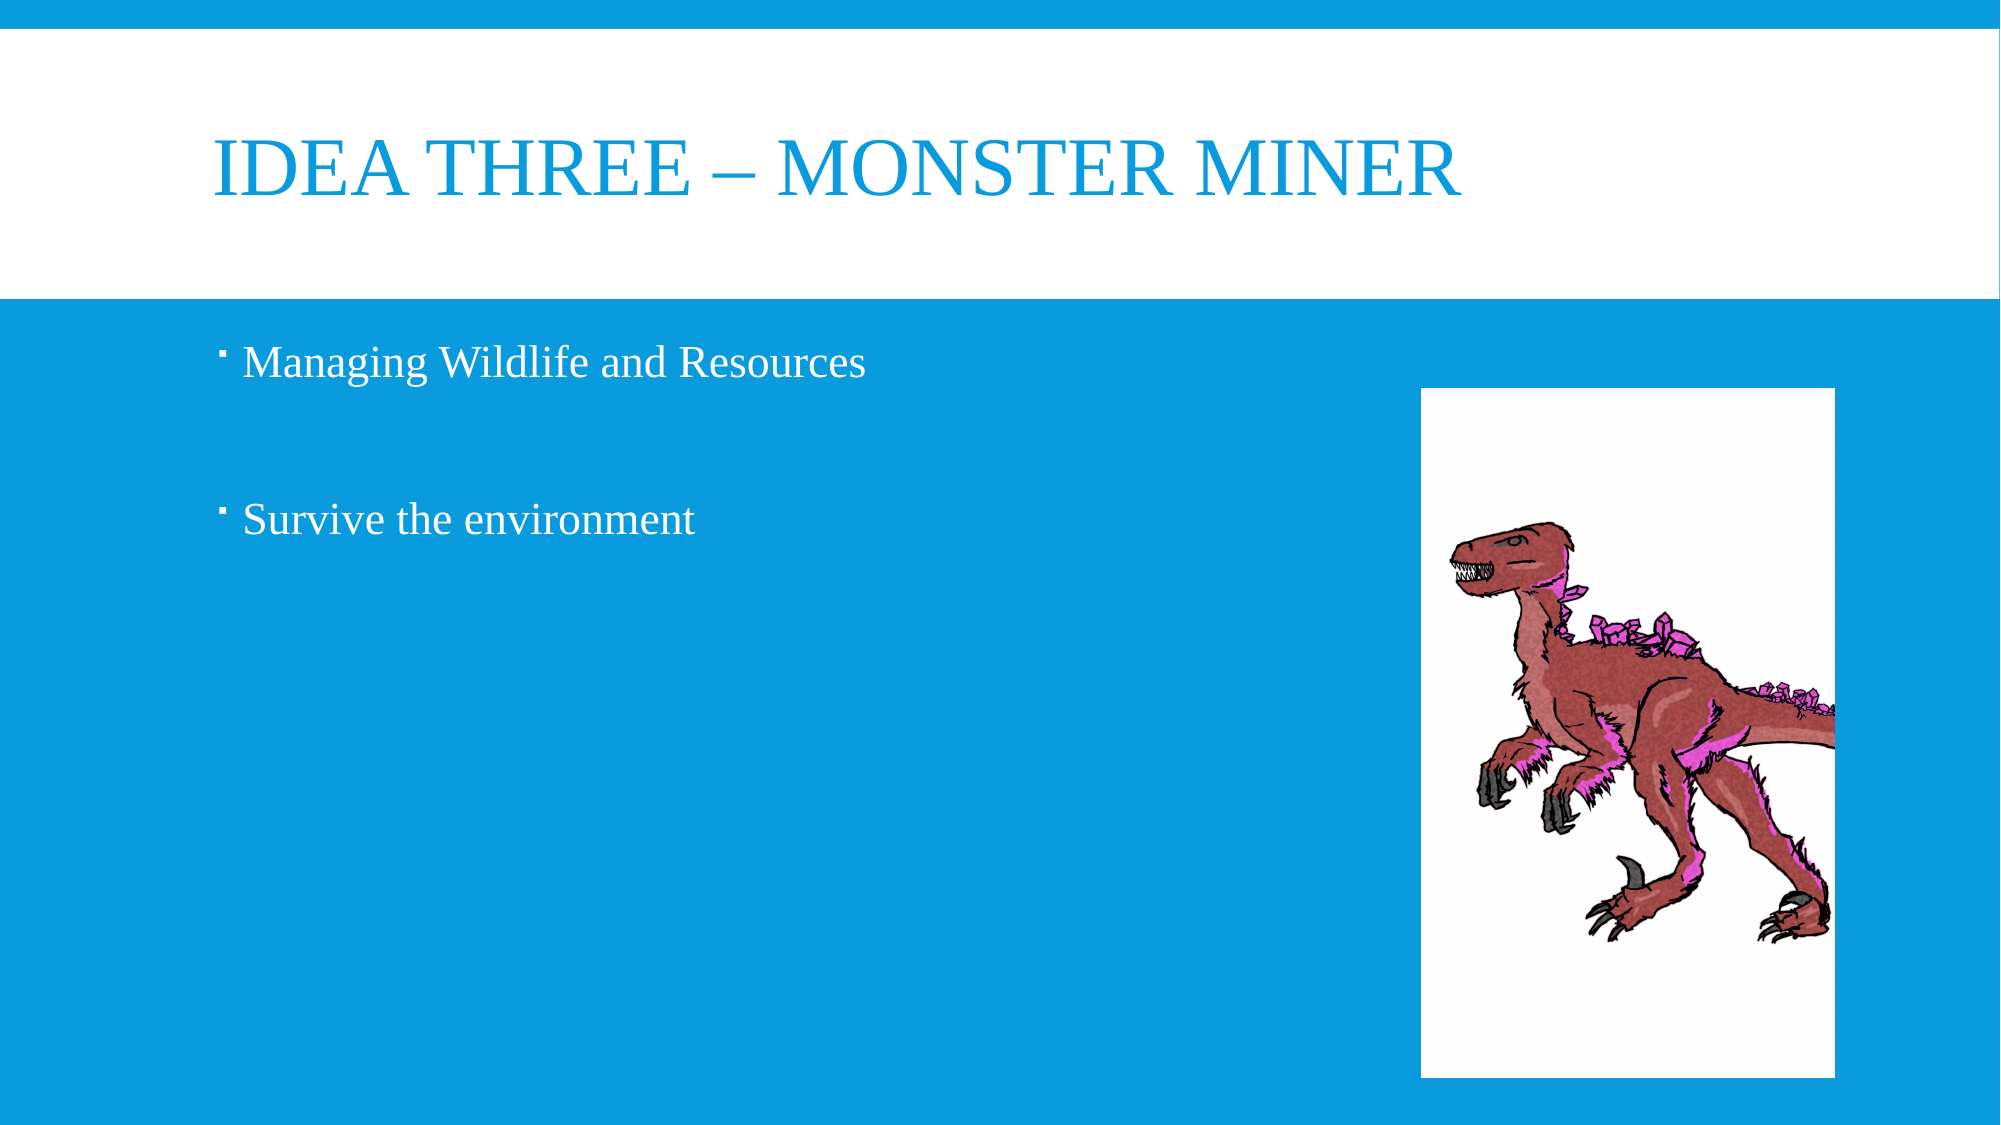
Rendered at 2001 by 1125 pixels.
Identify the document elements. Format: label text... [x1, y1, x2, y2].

picture [1422, 389, 1834, 1077]
title Idea Three – Monster Miner [197, 46, 1803, 295]
list Managing Wildlife and Resources Survive the environment [197, 329, 1803, 1020]
